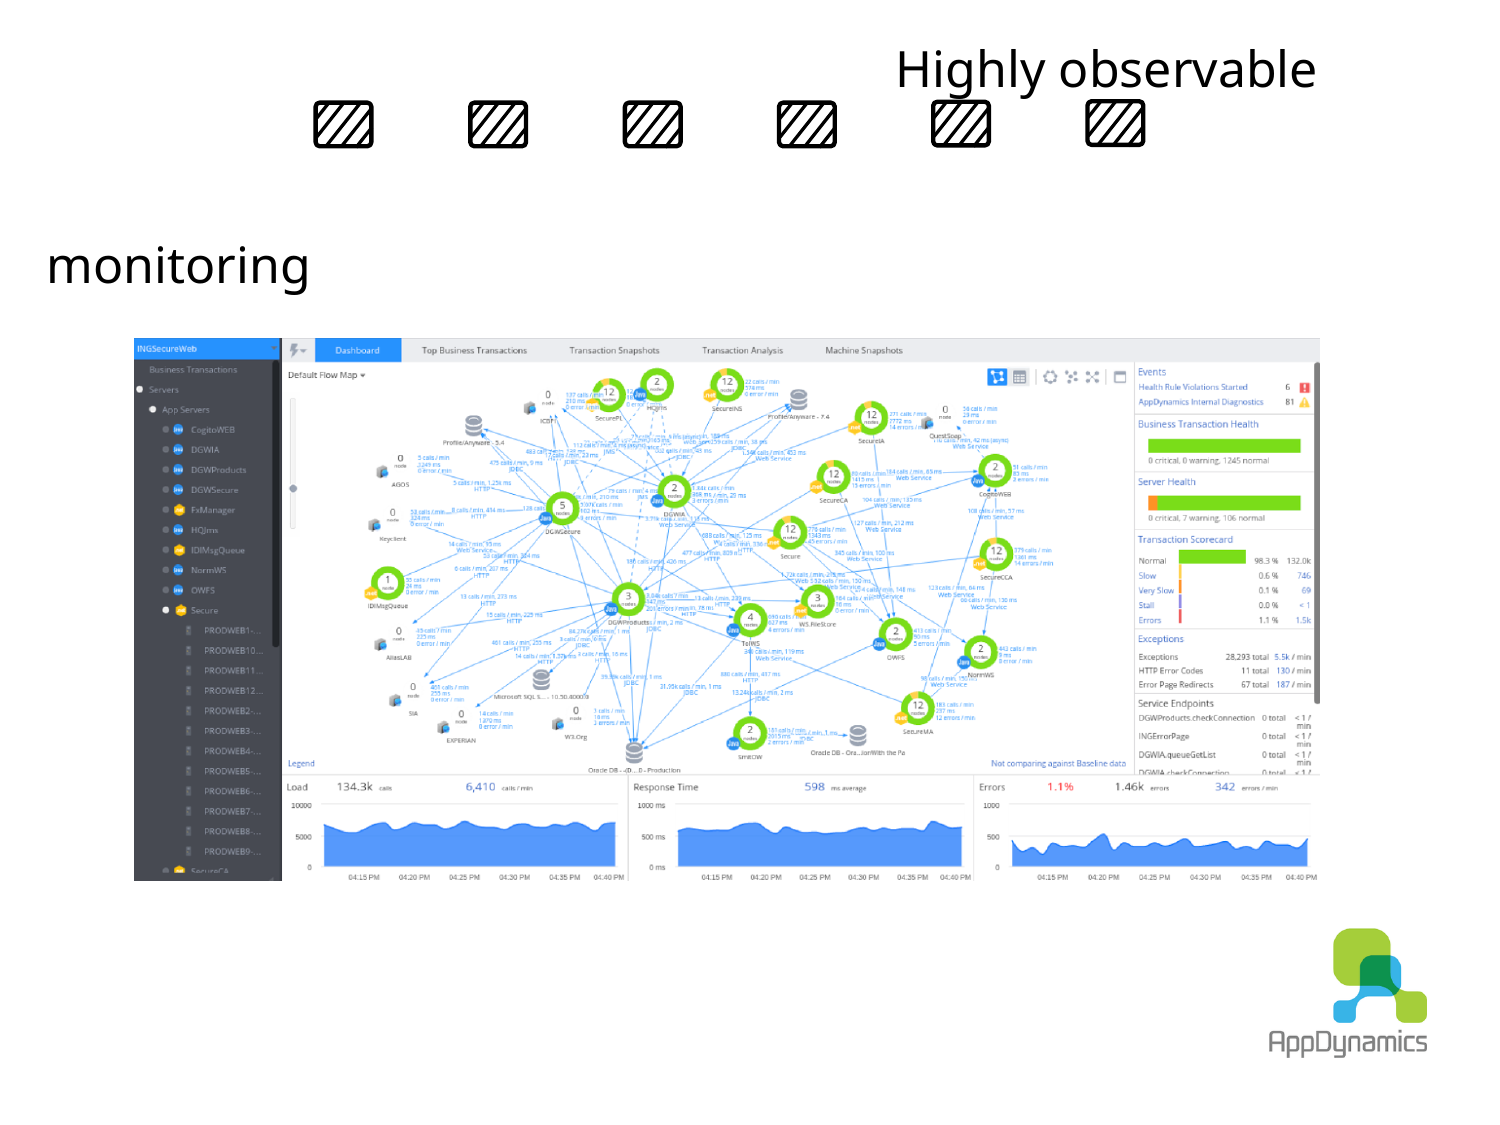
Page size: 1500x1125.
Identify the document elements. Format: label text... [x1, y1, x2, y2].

picture [621, 99, 684, 149]
picture [776, 99, 838, 149]
picture [1084, 97, 1146, 148]
picture [134, 337, 1320, 881]
picture [467, 99, 529, 149]
picture [312, 99, 374, 149]
picture [930, 98, 992, 149]
text_box Highly observable [881, 29, 1334, 105]
text_box monitoring [31, 225, 327, 301]
picture [1269, 928, 1428, 1058]
